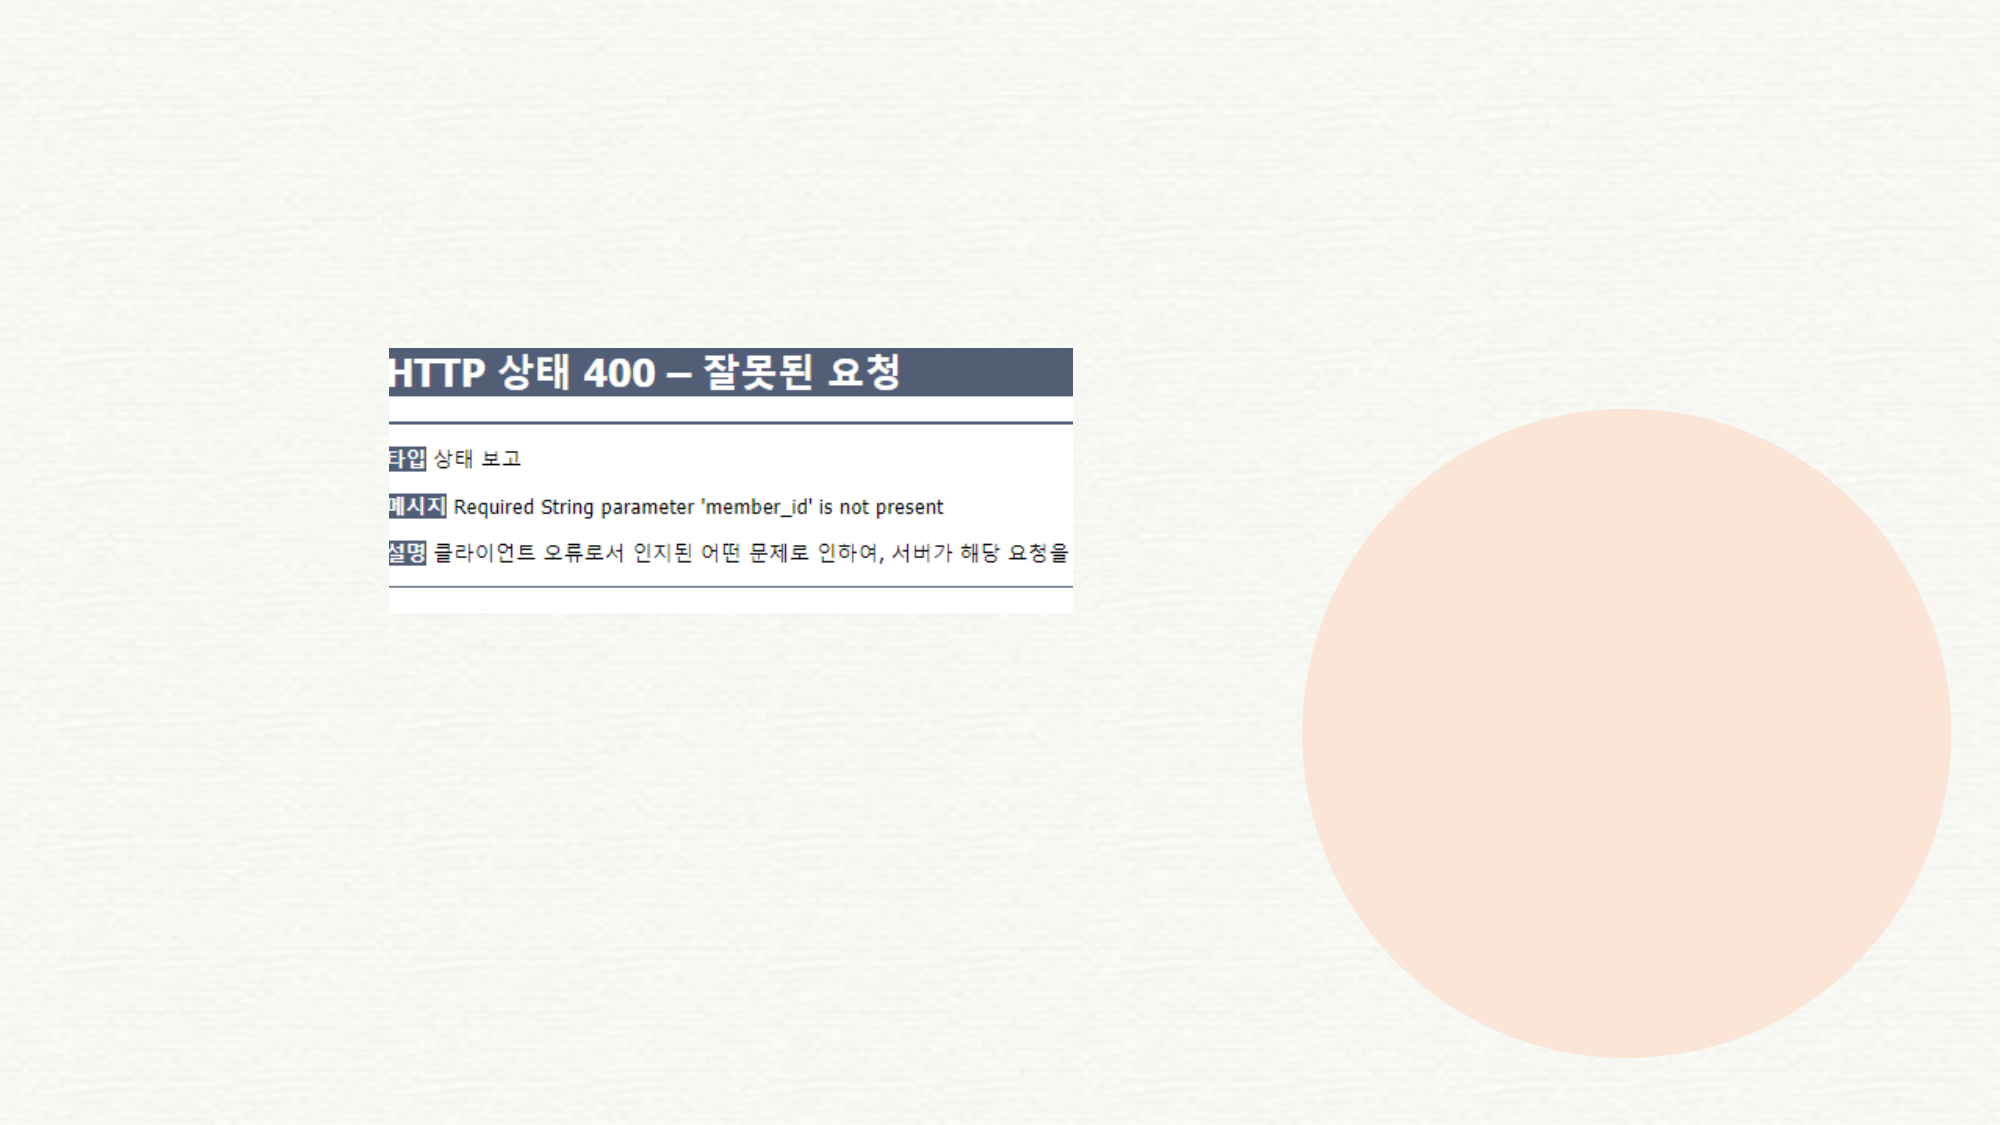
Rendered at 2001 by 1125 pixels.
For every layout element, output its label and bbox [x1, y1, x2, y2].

picture [0, 0, 2000, 1125]
text_box [1301, 407, 1953, 1060]
